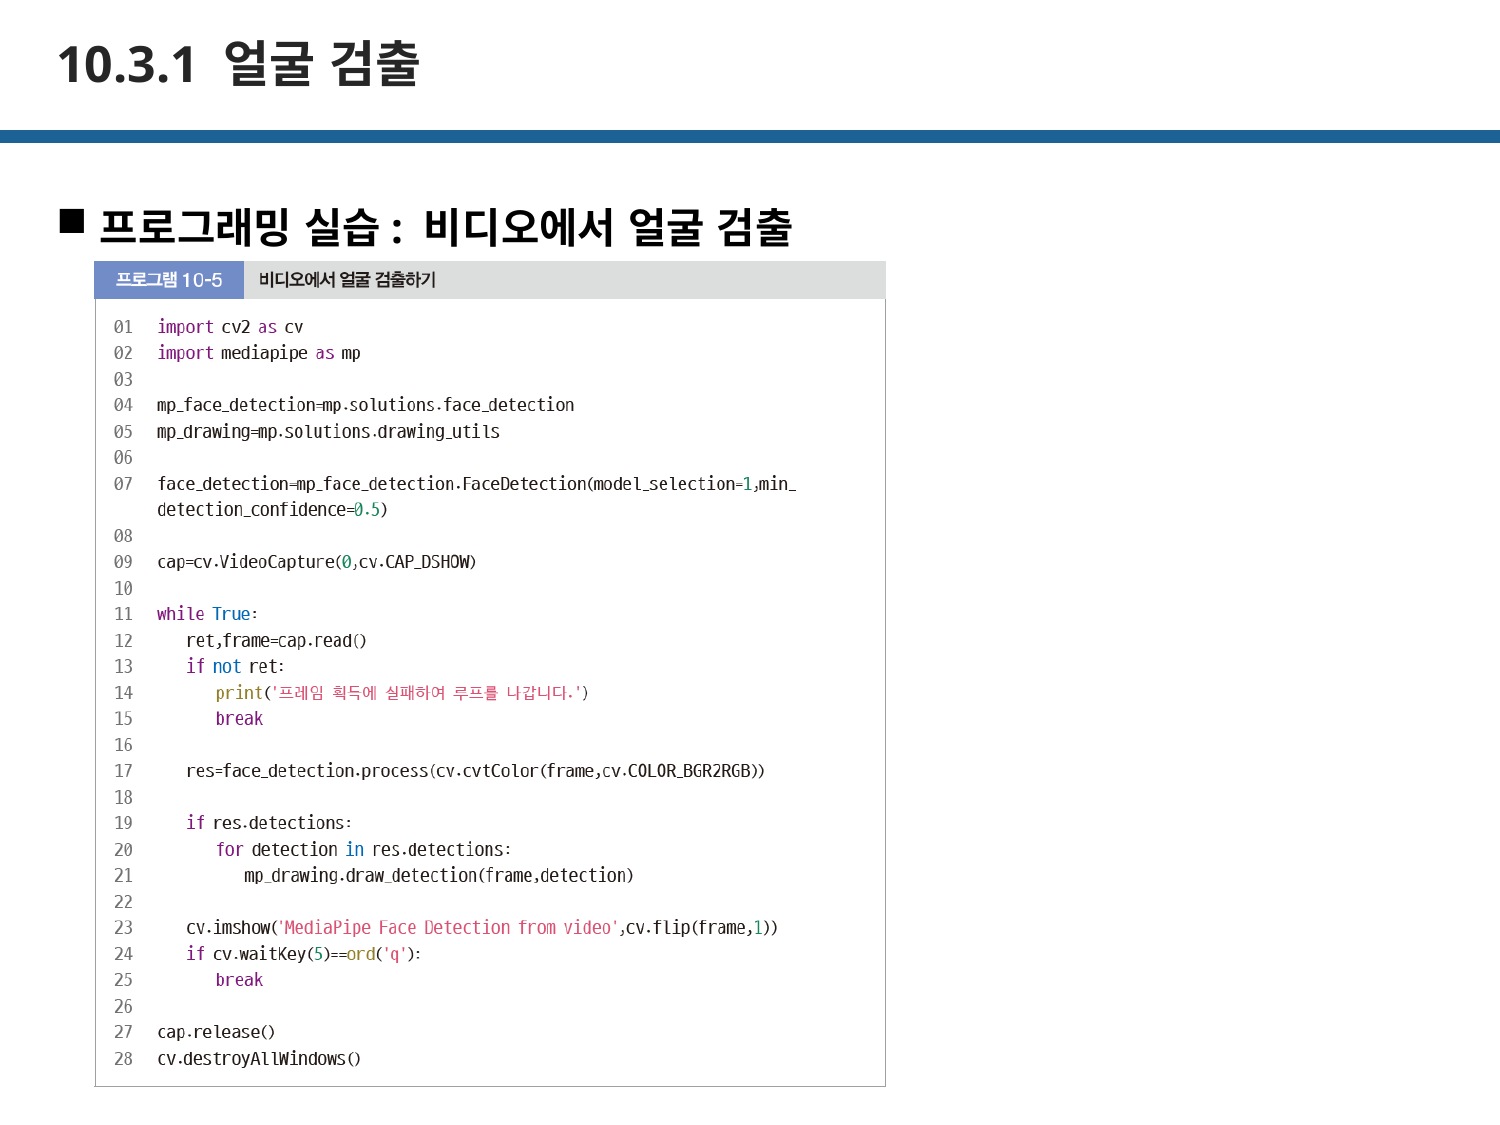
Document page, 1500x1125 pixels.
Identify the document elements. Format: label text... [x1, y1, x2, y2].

picture [88, 255, 892, 1093]
list 프로그래밍 실습: 비디오에서 얼굴 검출 [41, 169, 1459, 1067]
title 10.3.1 얼굴 검출 [41, 17, 1282, 108]
